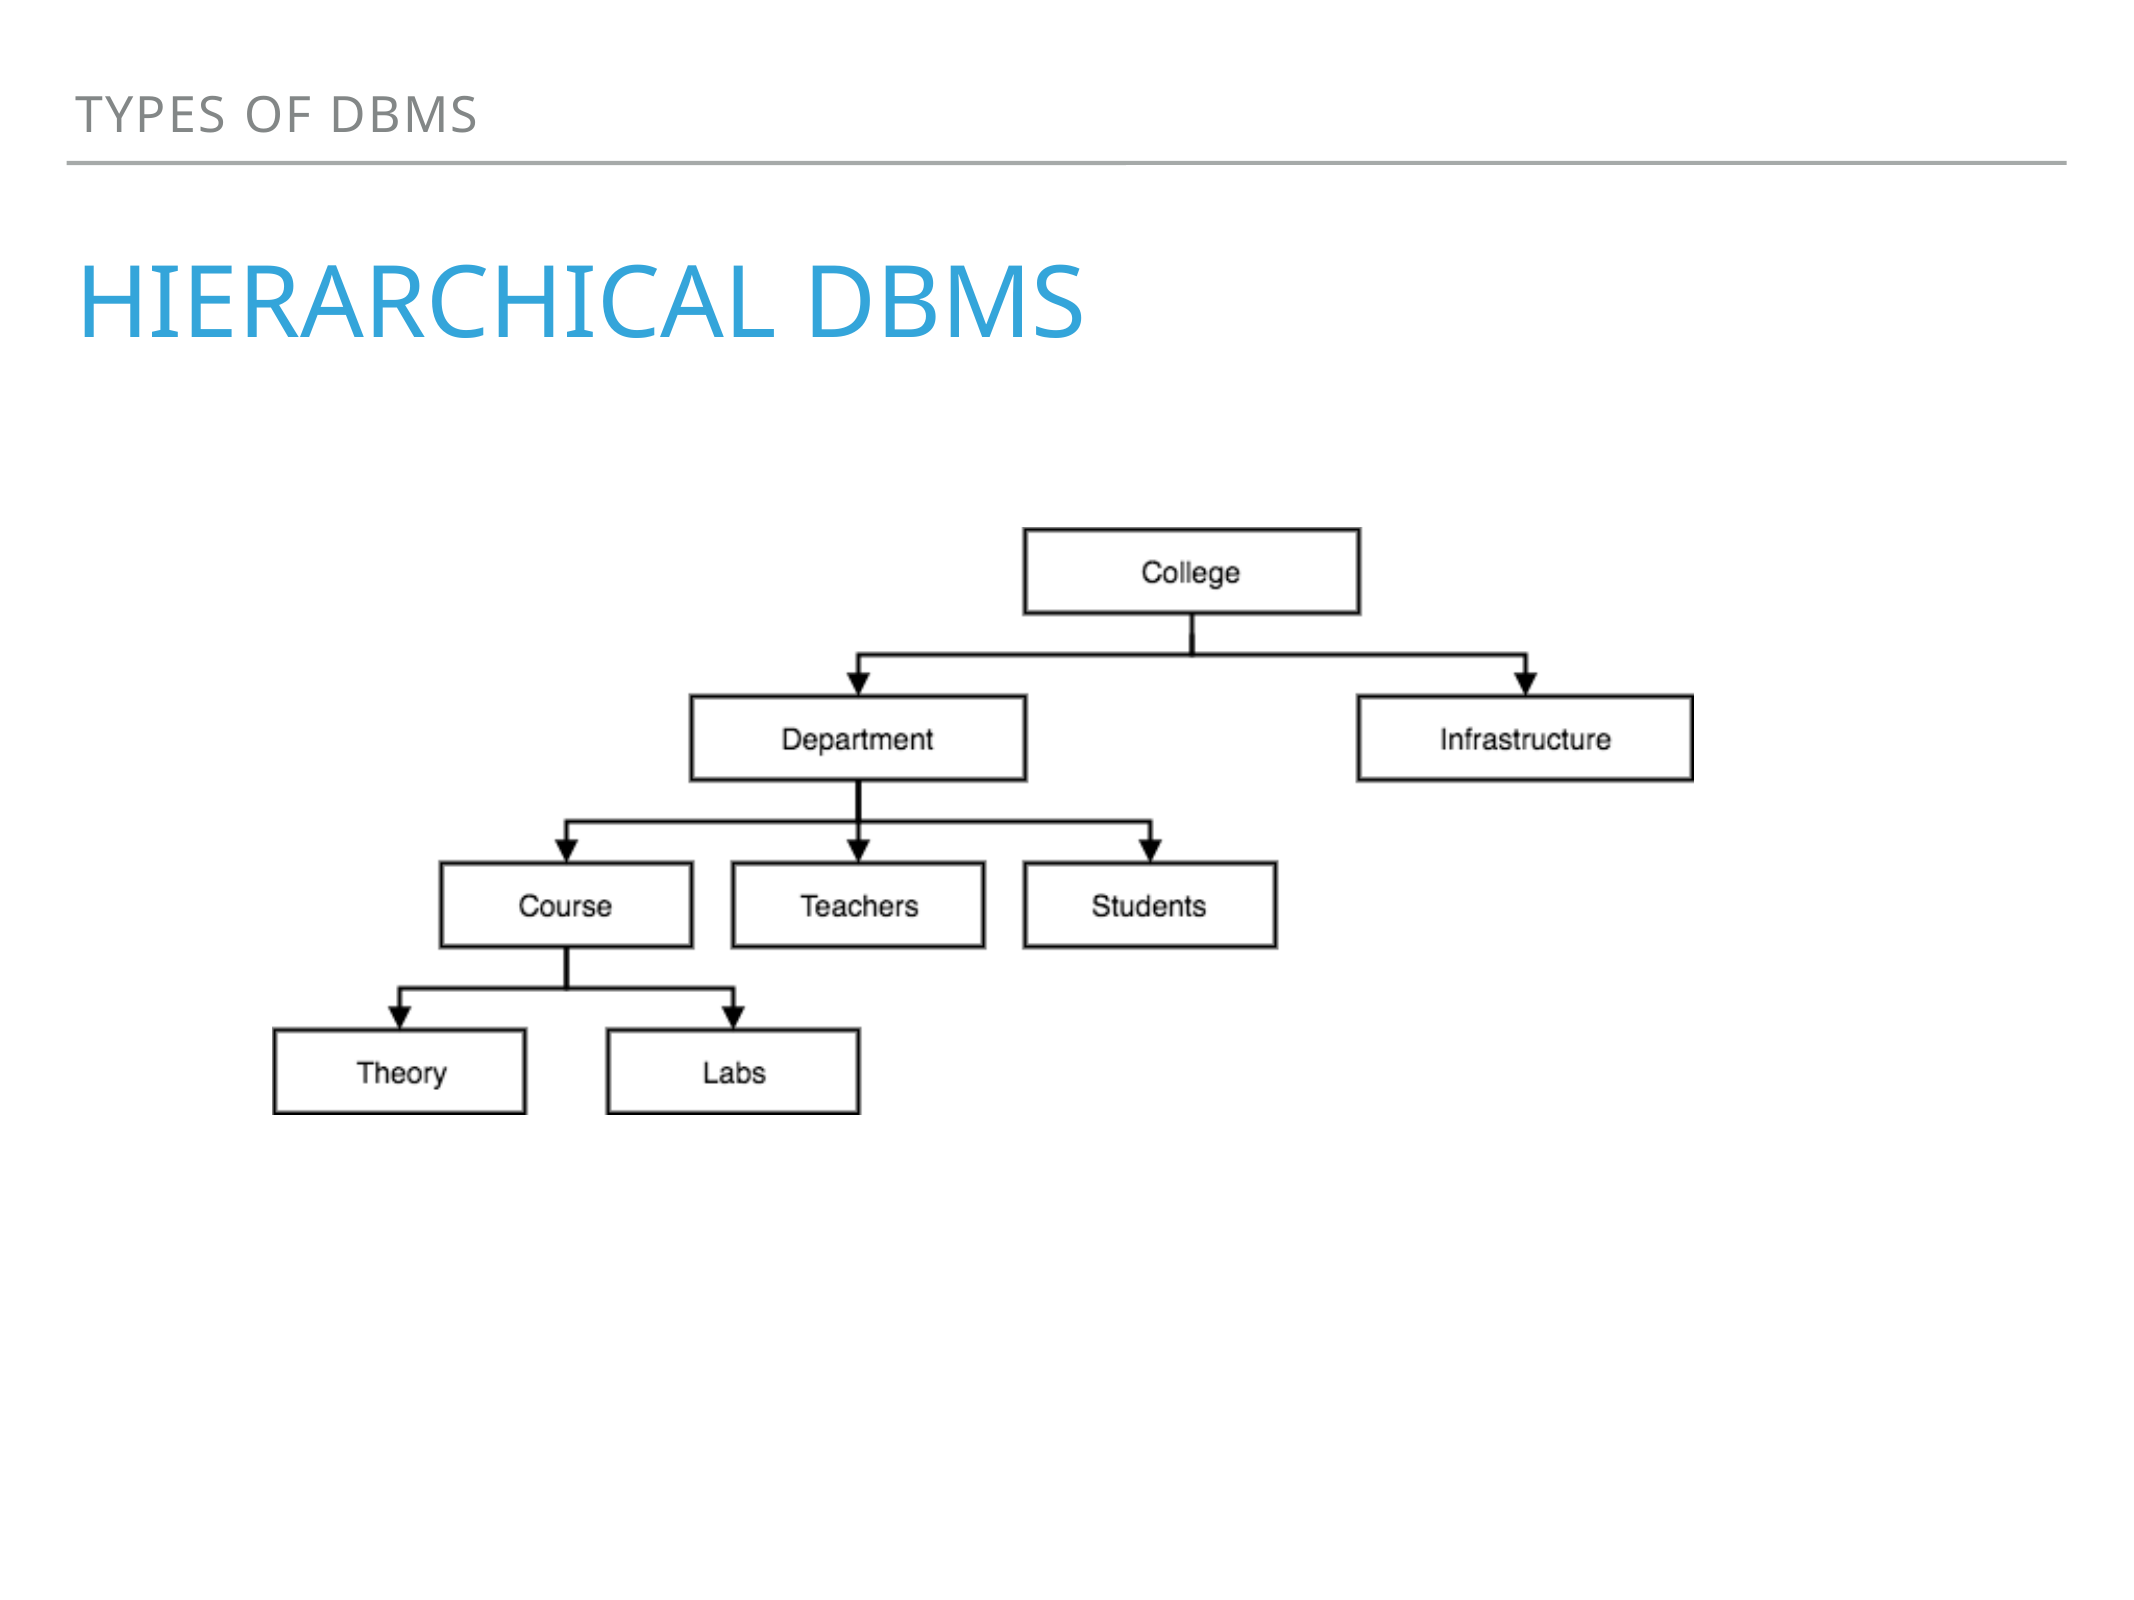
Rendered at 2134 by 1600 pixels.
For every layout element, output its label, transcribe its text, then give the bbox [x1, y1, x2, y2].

list Types of dbms [66, 74, 1901, 151]
title Hierarchical dbms [66, 251, 2068, 372]
picture [272, 527, 1694, 1116]
